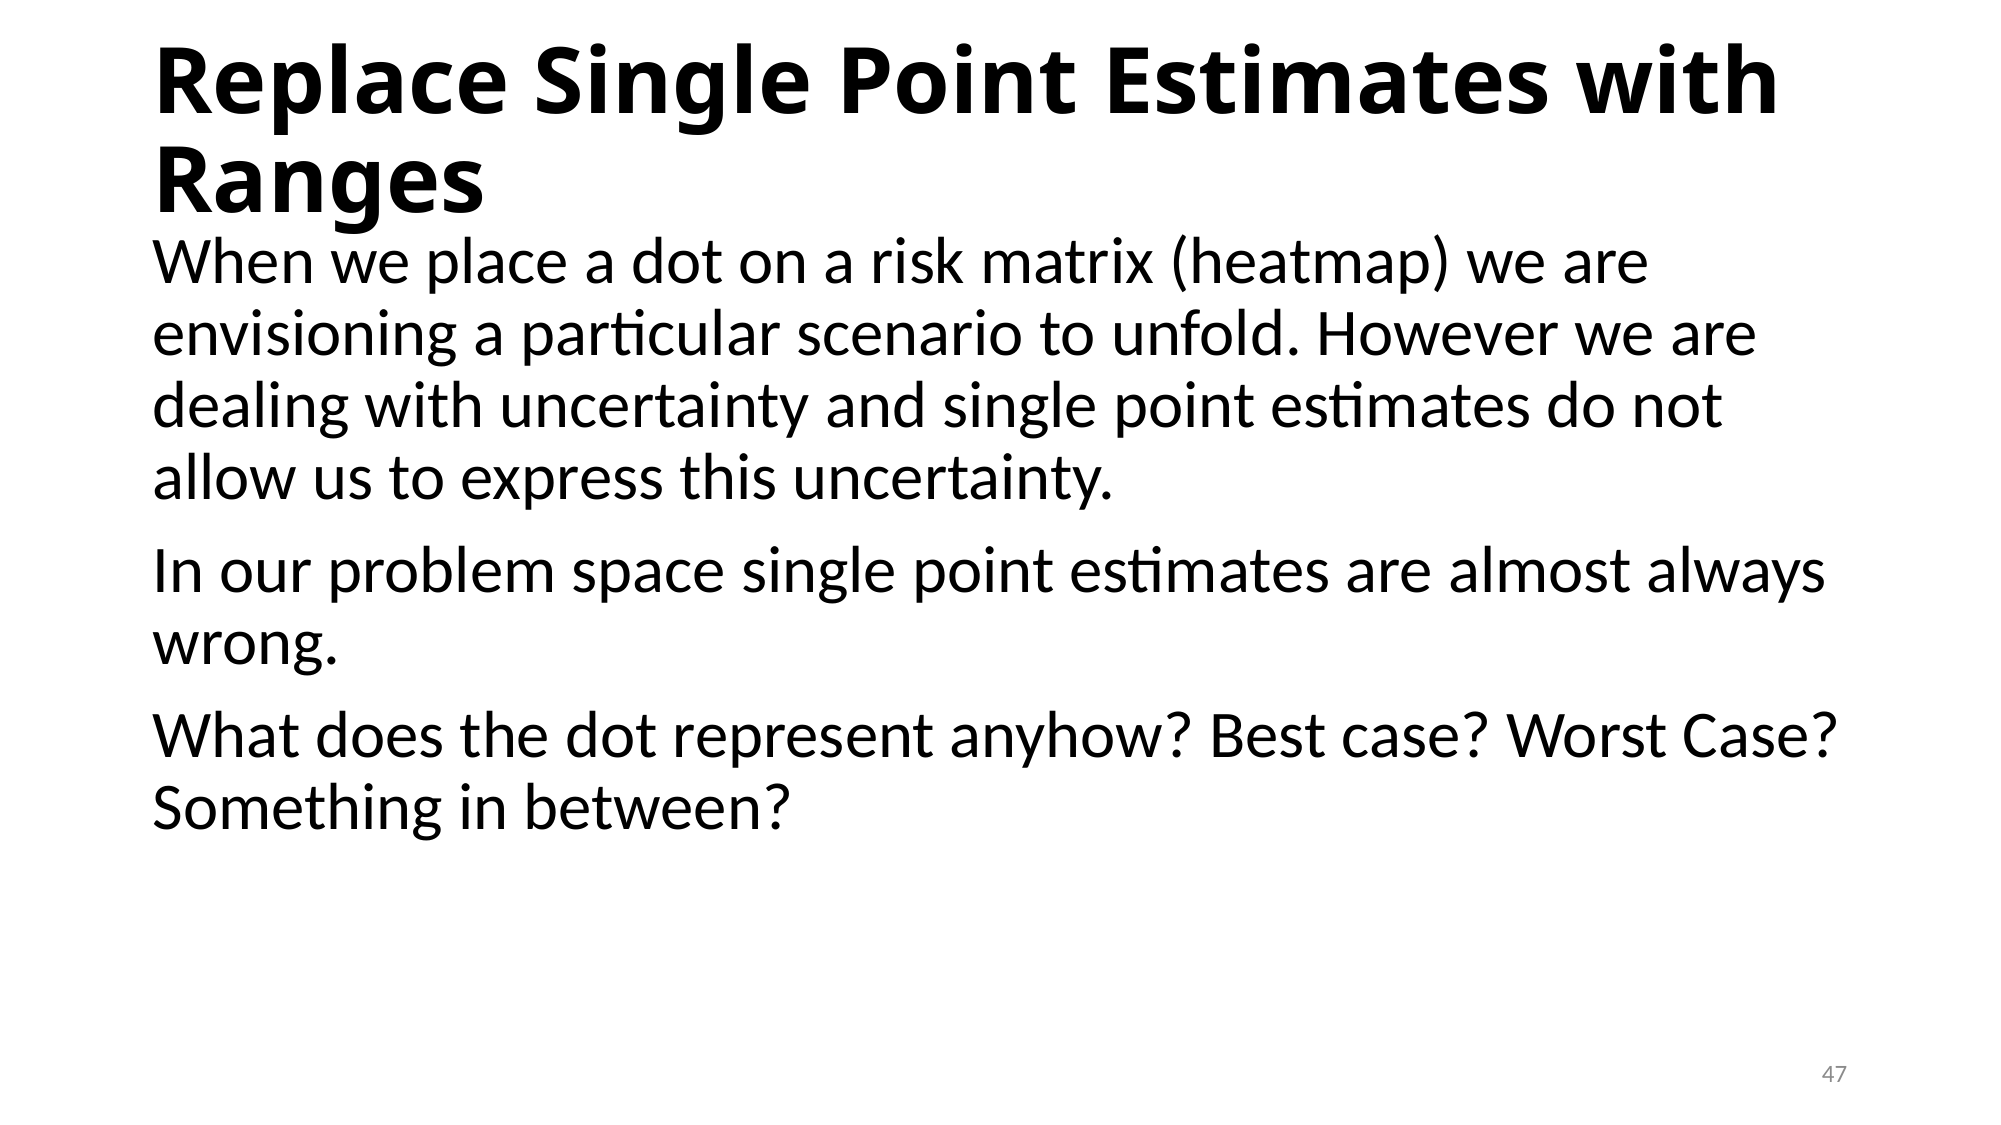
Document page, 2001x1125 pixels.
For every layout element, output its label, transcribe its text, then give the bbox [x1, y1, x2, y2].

slide_number 47 [1412, 1042, 1863, 1103]
list When we place a dot on a risk matrix (heatmap) we are envisioning a particular scenario to unfold. However we are dealing with uncertainty and single point estimates do not allow us to express this uncertainty. In our problem space single point estimates are almost always wrong. What does the dot represent anyhow? Best case? Worst Case? Something in between? [137, 218, 1863, 1014]
title Replace Single Point Estimates with Ranges [137, 59, 1863, 207]
